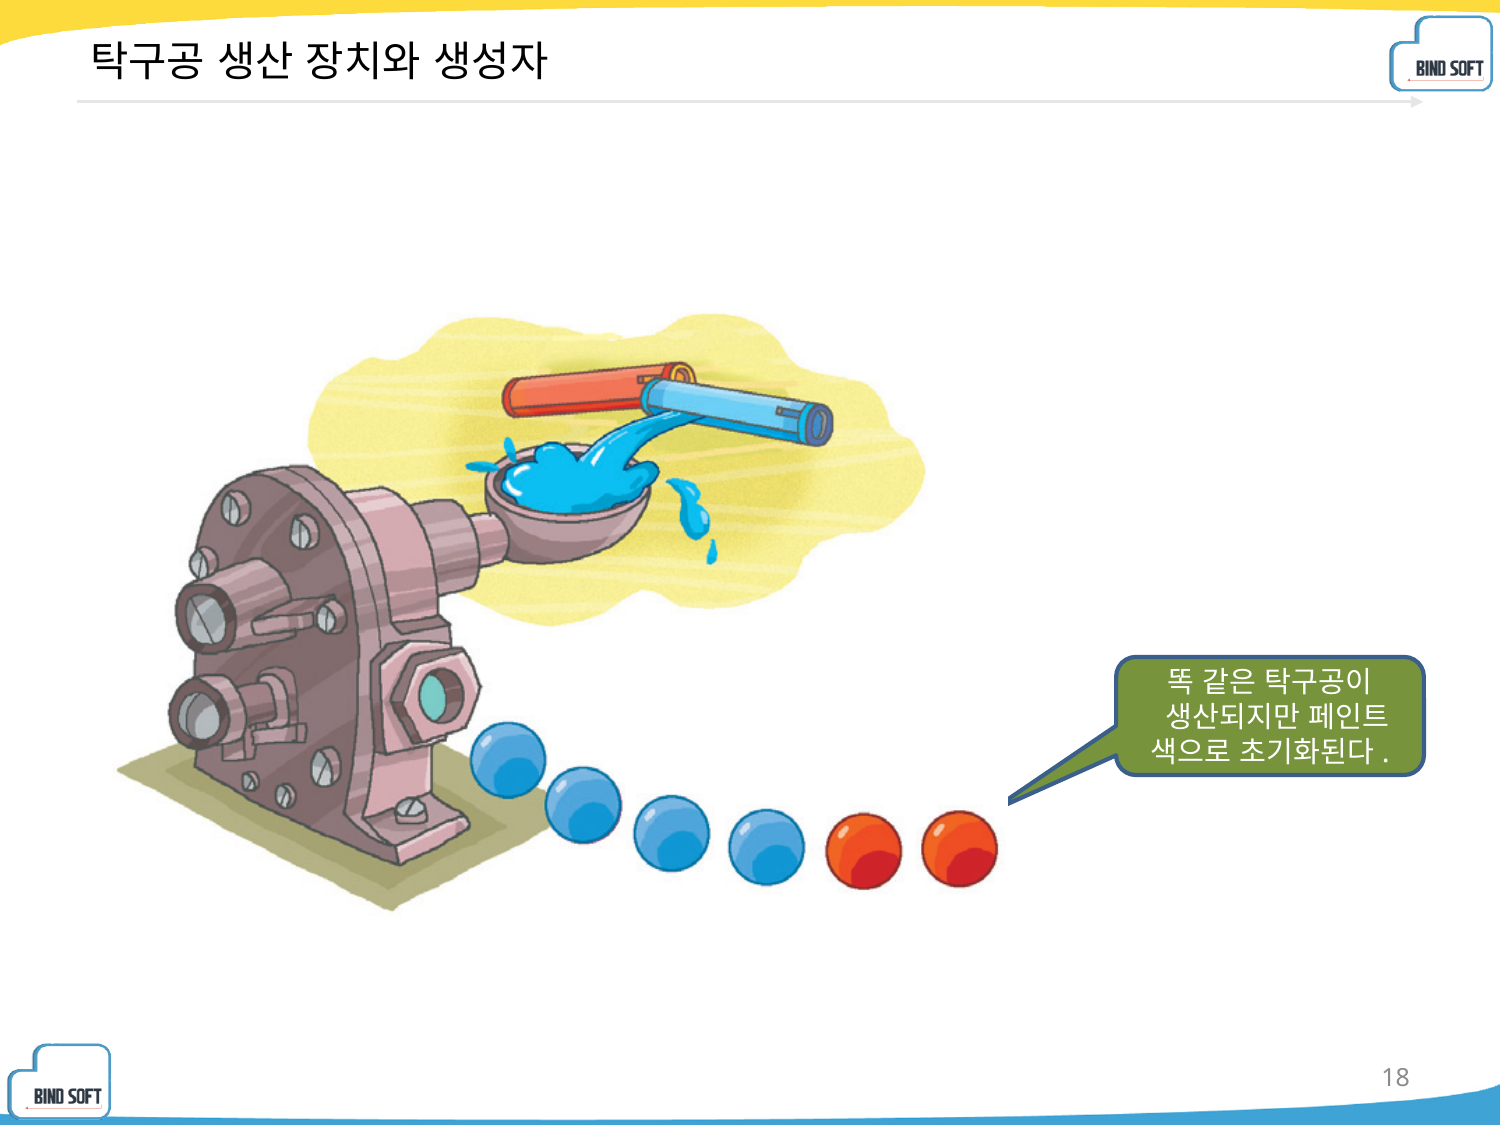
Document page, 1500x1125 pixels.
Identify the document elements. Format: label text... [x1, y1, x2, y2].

text_box 똑 같은 탁구공이 생산되지만 페인트 색으로 초기화된다. [1012, 654, 1427, 805]
picture [111, 302, 1008, 919]
picture [0, 1003, 1500, 1125]
picture [0, 0, 1500, 96]
title 탁구공 생산 장치와 생성자 [75, 11, 1425, 108]
slide_number 18 [1074, 1054, 1425, 1103]
